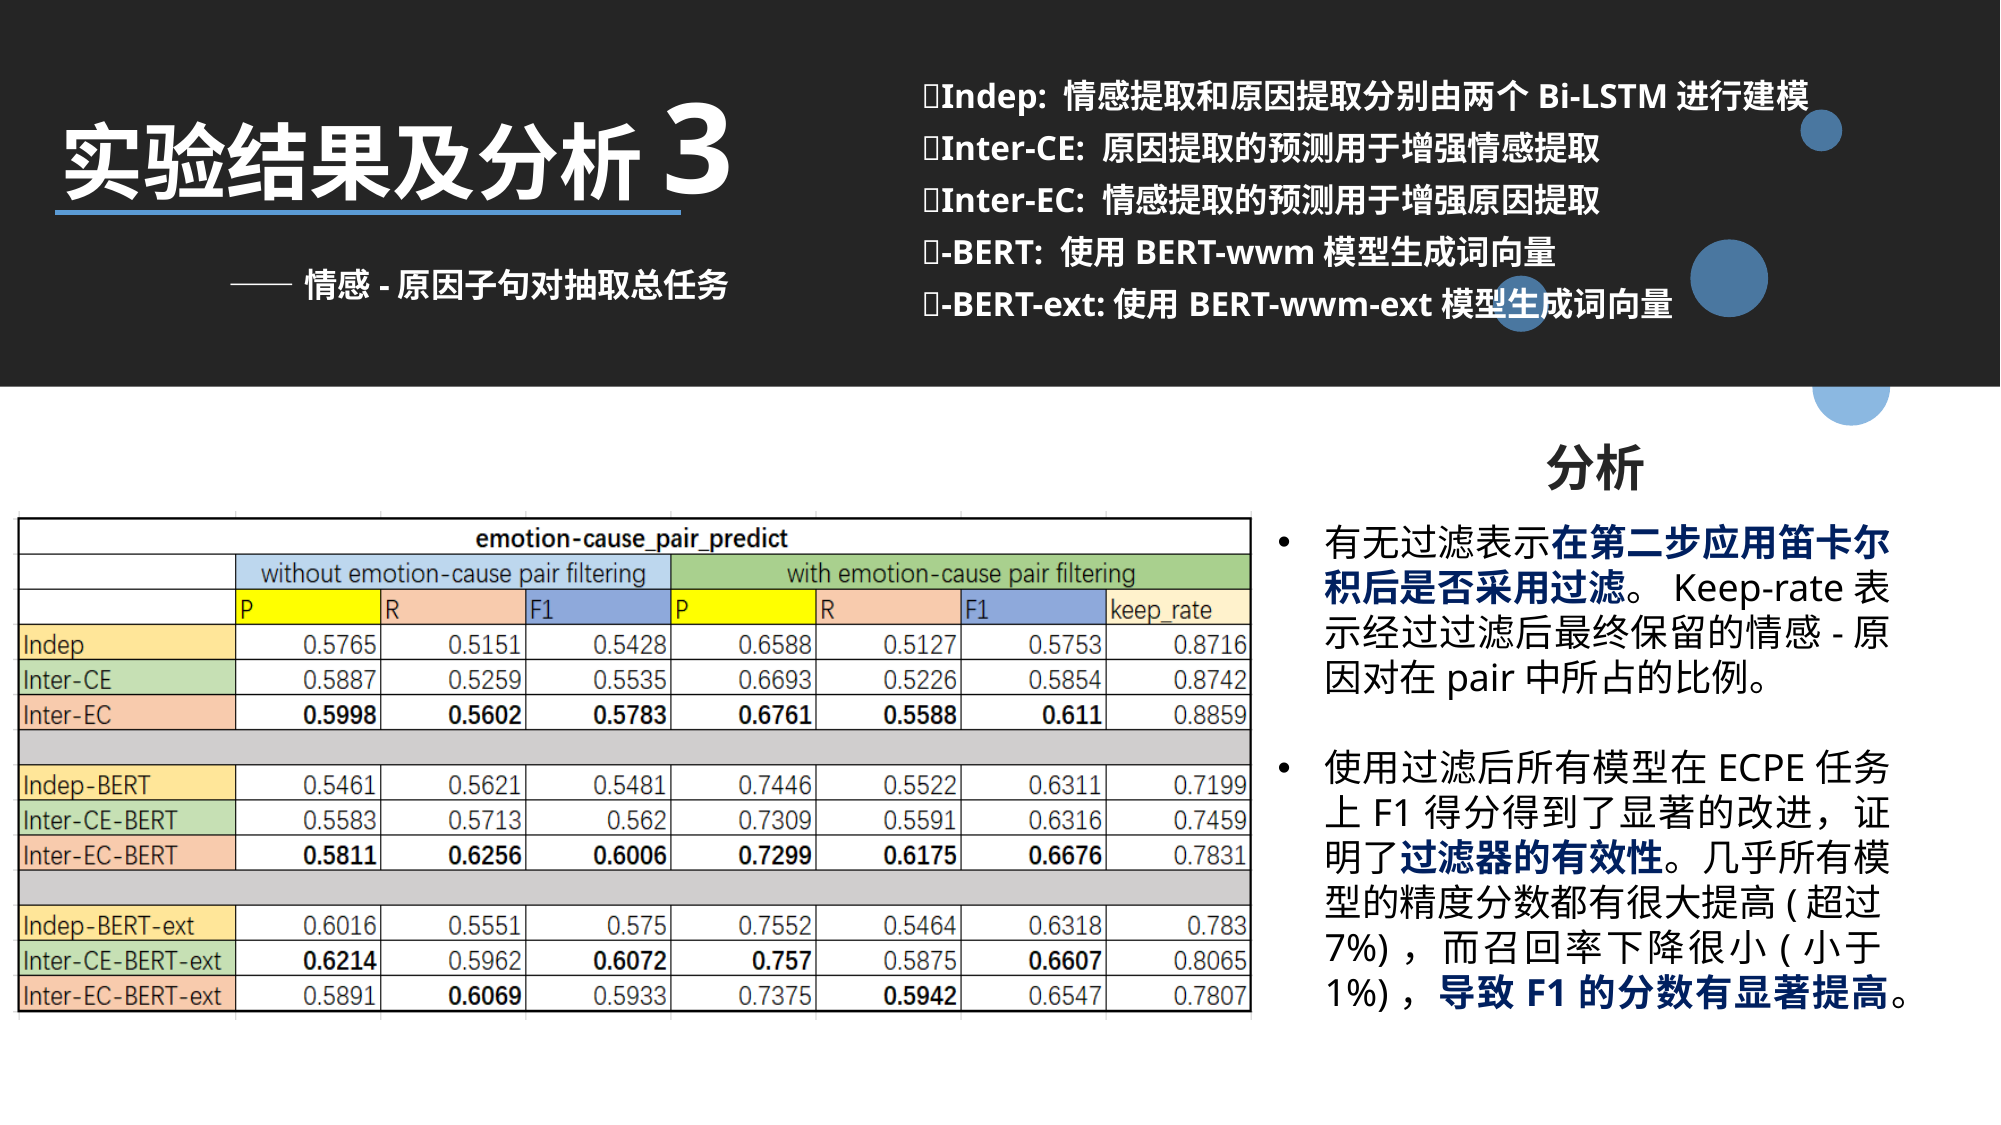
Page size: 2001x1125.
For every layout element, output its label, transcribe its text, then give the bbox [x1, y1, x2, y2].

text_box [1811, 388, 1892, 427]
picture [13, 511, 1252, 1020]
text_box [0, 0, 2000, 388]
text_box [1252, 429, 1917, 1037]
text_box Indep: 情感提取和原因提取分别由两个Bi-LSTM进行建模 Inter-CE: 原因提取的预测用于增强情感提取 Inter-EC: 情感提取的预测用于增强原因提取 -BERT: 使用BERT-wwm模型生成词向量 -BERT-ext:使用BERT-wwm-ext模型生成词向量 [899, 49, 1891, 390]
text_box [45, 61, 825, 308]
